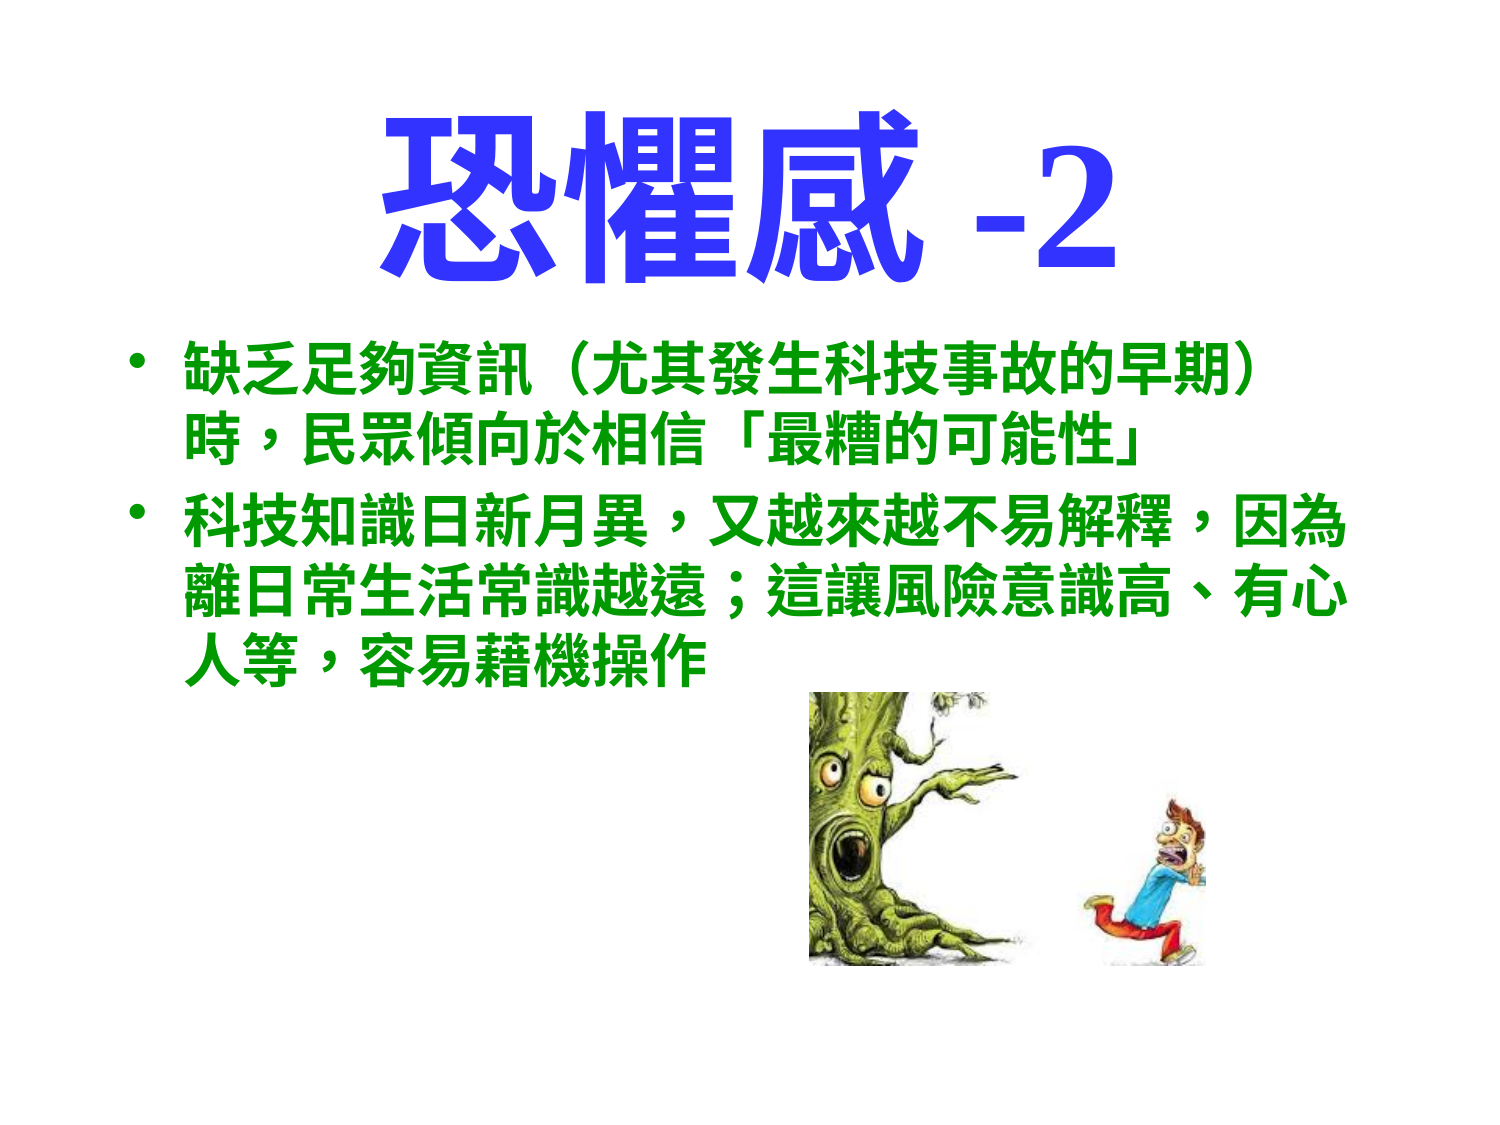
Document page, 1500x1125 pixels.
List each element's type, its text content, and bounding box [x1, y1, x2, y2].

title 恐懼感-2 [112, 99, 1388, 288]
list 缺乏足夠資訊（尤其發生科技事故的早期）時，民眾傾向於相信「最糟的可能性」 科技知識日新月異，又越來越不易解釋，因為離日常生活常識越遠；這讓風險意識高、有心人等，容易藉機操作 [112, 324, 1388, 1000]
picture [808, 691, 1207, 967]
